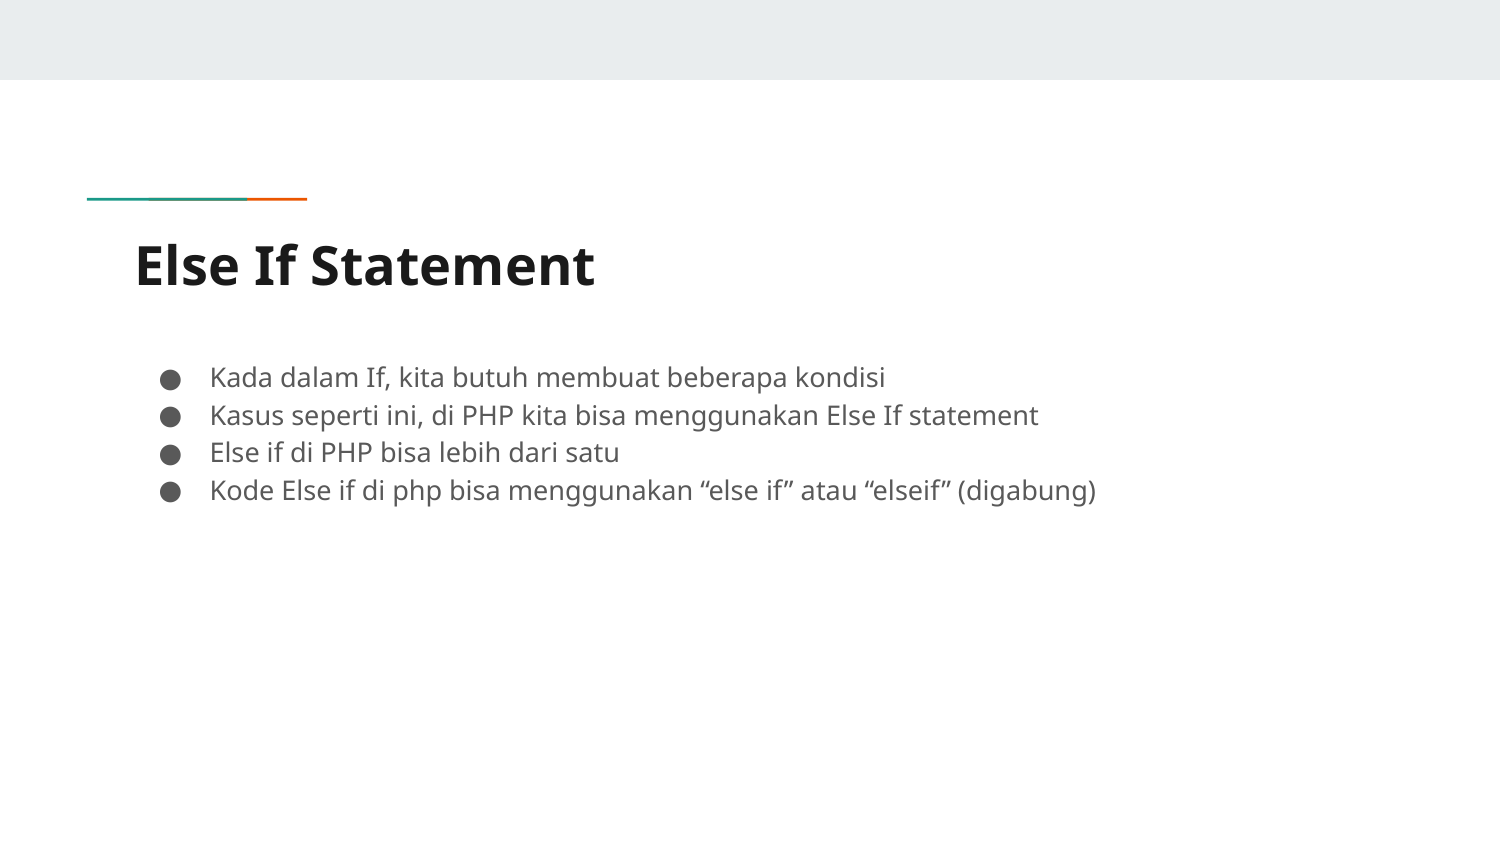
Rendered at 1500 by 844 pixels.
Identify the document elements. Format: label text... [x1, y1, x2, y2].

list Kada dalam If, kita butuh membuat beberapa kondisi Kasus seperti ini, di PHP kita bisa menggunakan Else If statement Else if di PHP bisa lebih dari satu Kode Else if di php bisa menggunakan “else if” atau “elseif” (digabung) [119, 341, 1381, 712]
title Else If Statement [119, 216, 1381, 305]
